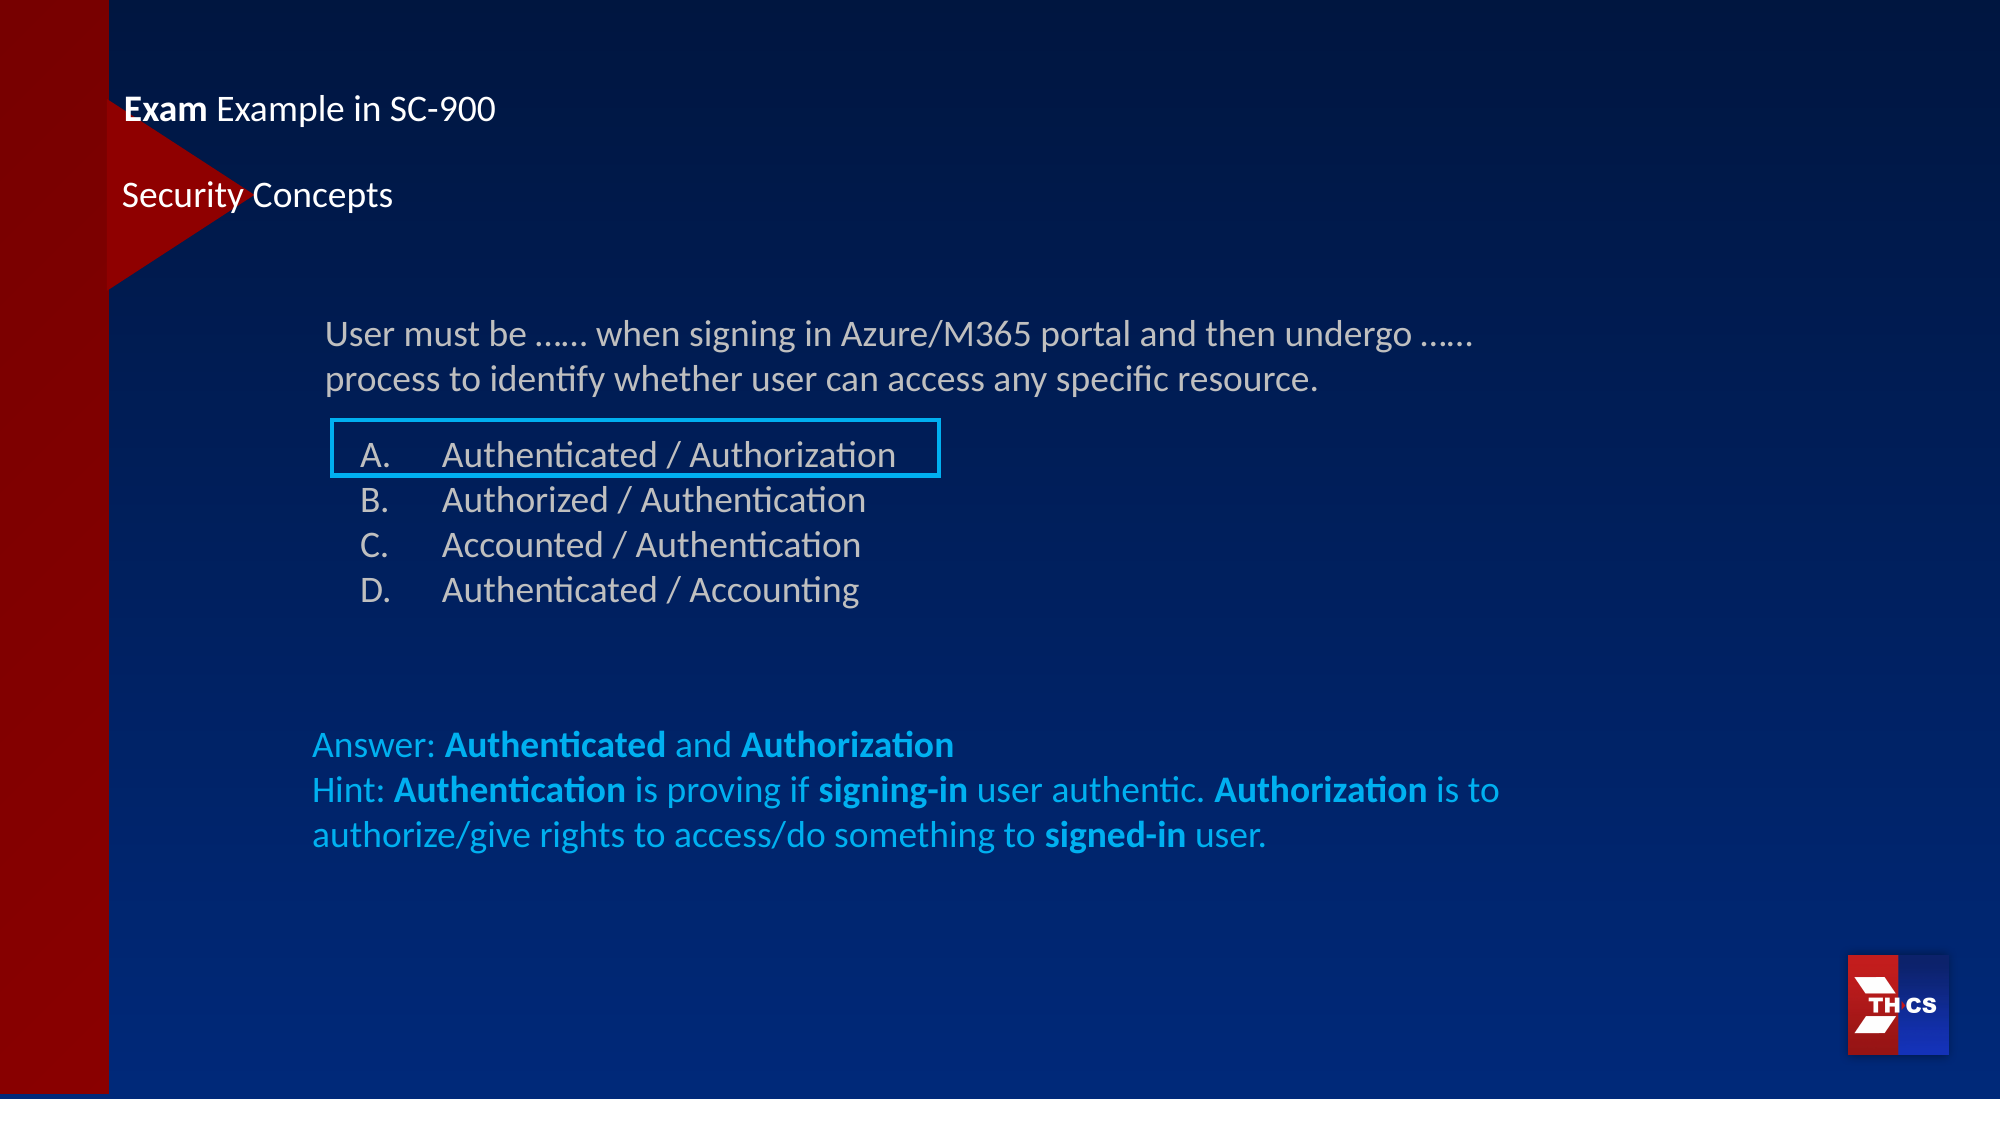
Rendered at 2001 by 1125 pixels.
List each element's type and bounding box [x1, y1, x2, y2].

text_box [0, 0, 2000, 1099]
